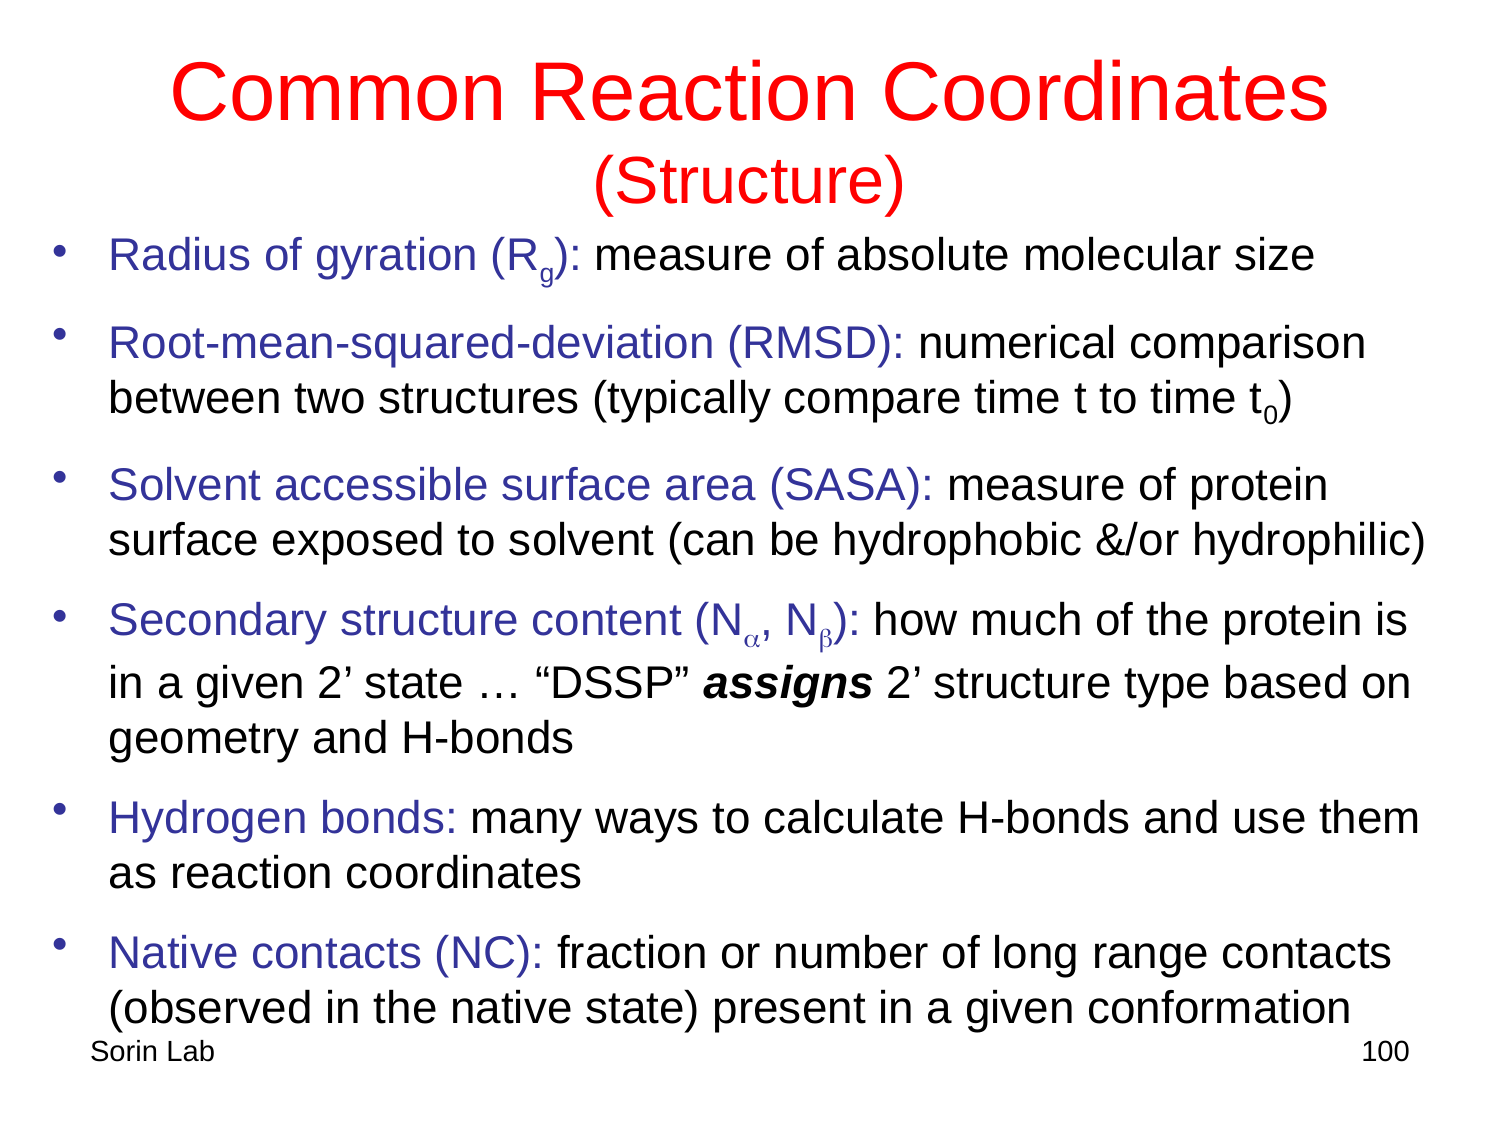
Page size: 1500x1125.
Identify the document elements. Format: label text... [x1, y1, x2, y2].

slide_number 100 [1074, 1050, 1426, 1103]
title Common Reaction Coordinates (Structure) [75, 24, 1425, 217]
slide_number Sorin Lab [74, 1050, 426, 1103]
list Radius of gyration (Rg): measure of absolute molecular size Root-mean-squared-deviation (RMSD): numerical comparison between two structures (typically compare time t to time t0) Solvent accessible surface area (SASA): measure of protein surface exposed to solvent (can be hydrophobic &/or hydrophilic) Secondary structure content (Na, Nb): how much of the protein is in a given 2’ state … “DSSP” assigns 2’ structure type based on geometry and H-bonds Hydrogen bonds: many ways to calculate H-bonds and use them as reaction coordinates Native contacts (NC): fraction or number of long range contacts (observed in the native state) present in a given conformation [37, 217, 1463, 1050]
